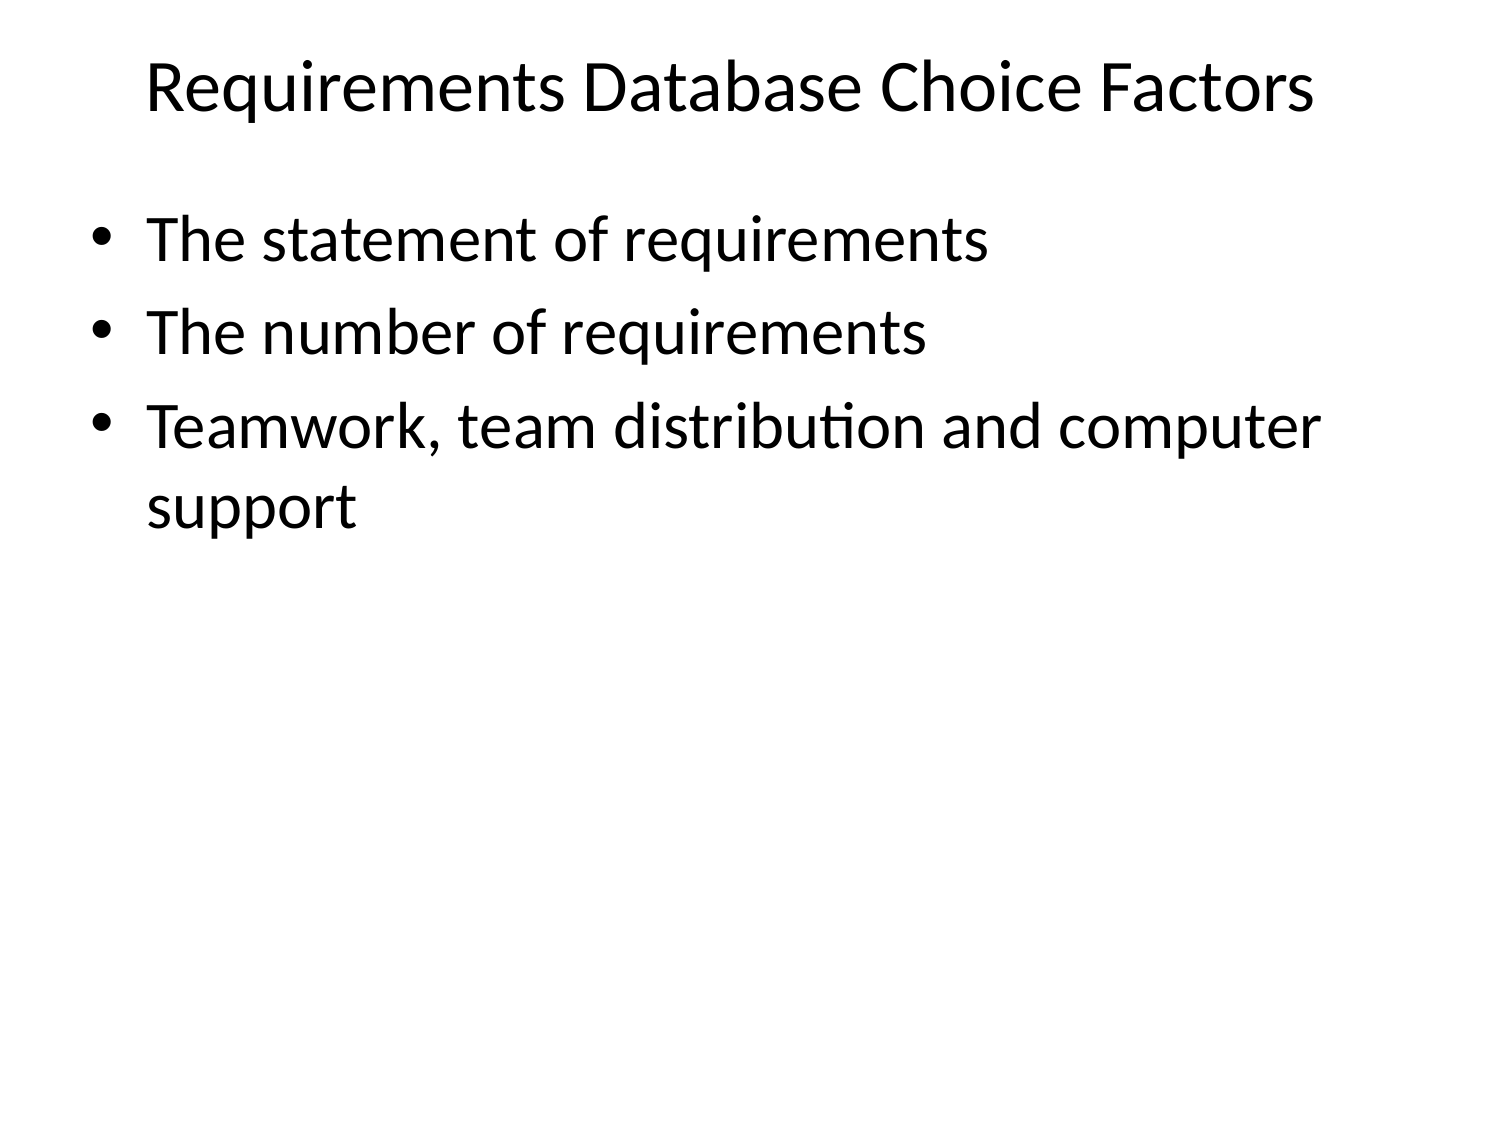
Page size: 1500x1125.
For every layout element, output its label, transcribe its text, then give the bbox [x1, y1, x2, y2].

title Requirements Database Choice Factors [37, 0, 1425, 163]
list The statement of requirements The number of requirements Teamwork, team distribution and computer support [75, 187, 1425, 1005]
